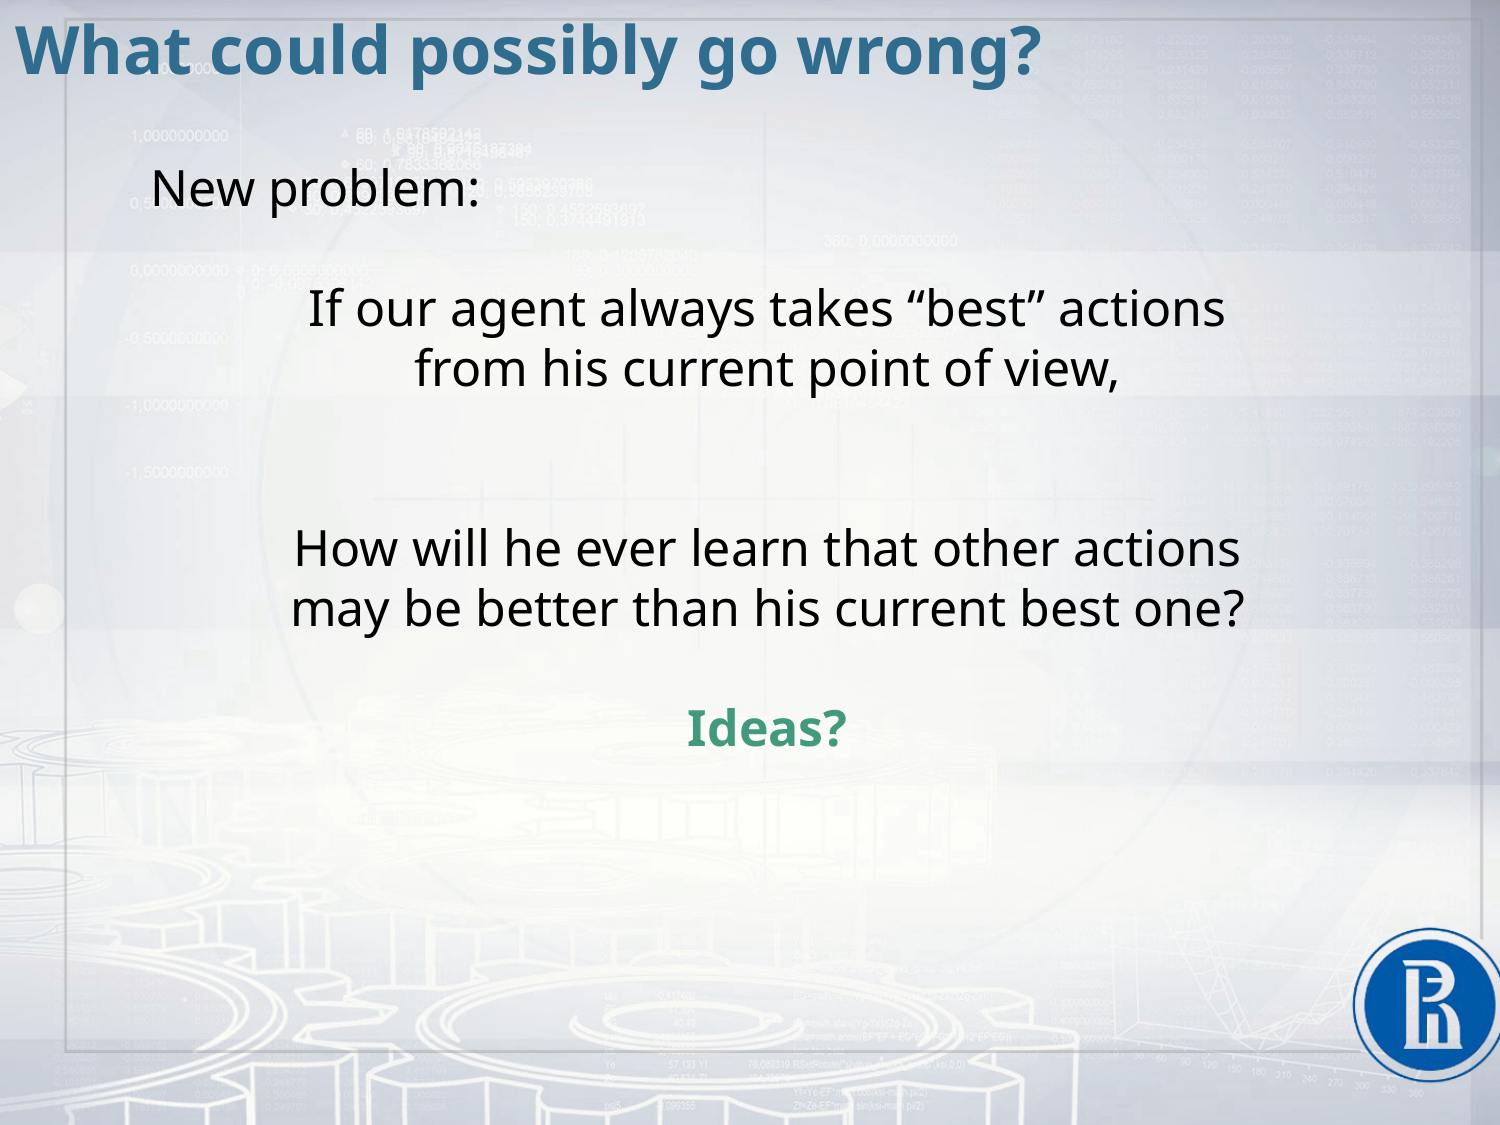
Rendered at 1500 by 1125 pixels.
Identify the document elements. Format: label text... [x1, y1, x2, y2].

text_box New problem: If our agent always takes “best” actions from his current point of view, How will he ever learn that other actions may be better than his current best one? Ideas? [135, 149, 1400, 771]
text_box What could possibly go wrong? [0, 0, 1500, 102]
picture [0, 102, 1500, 1125]
